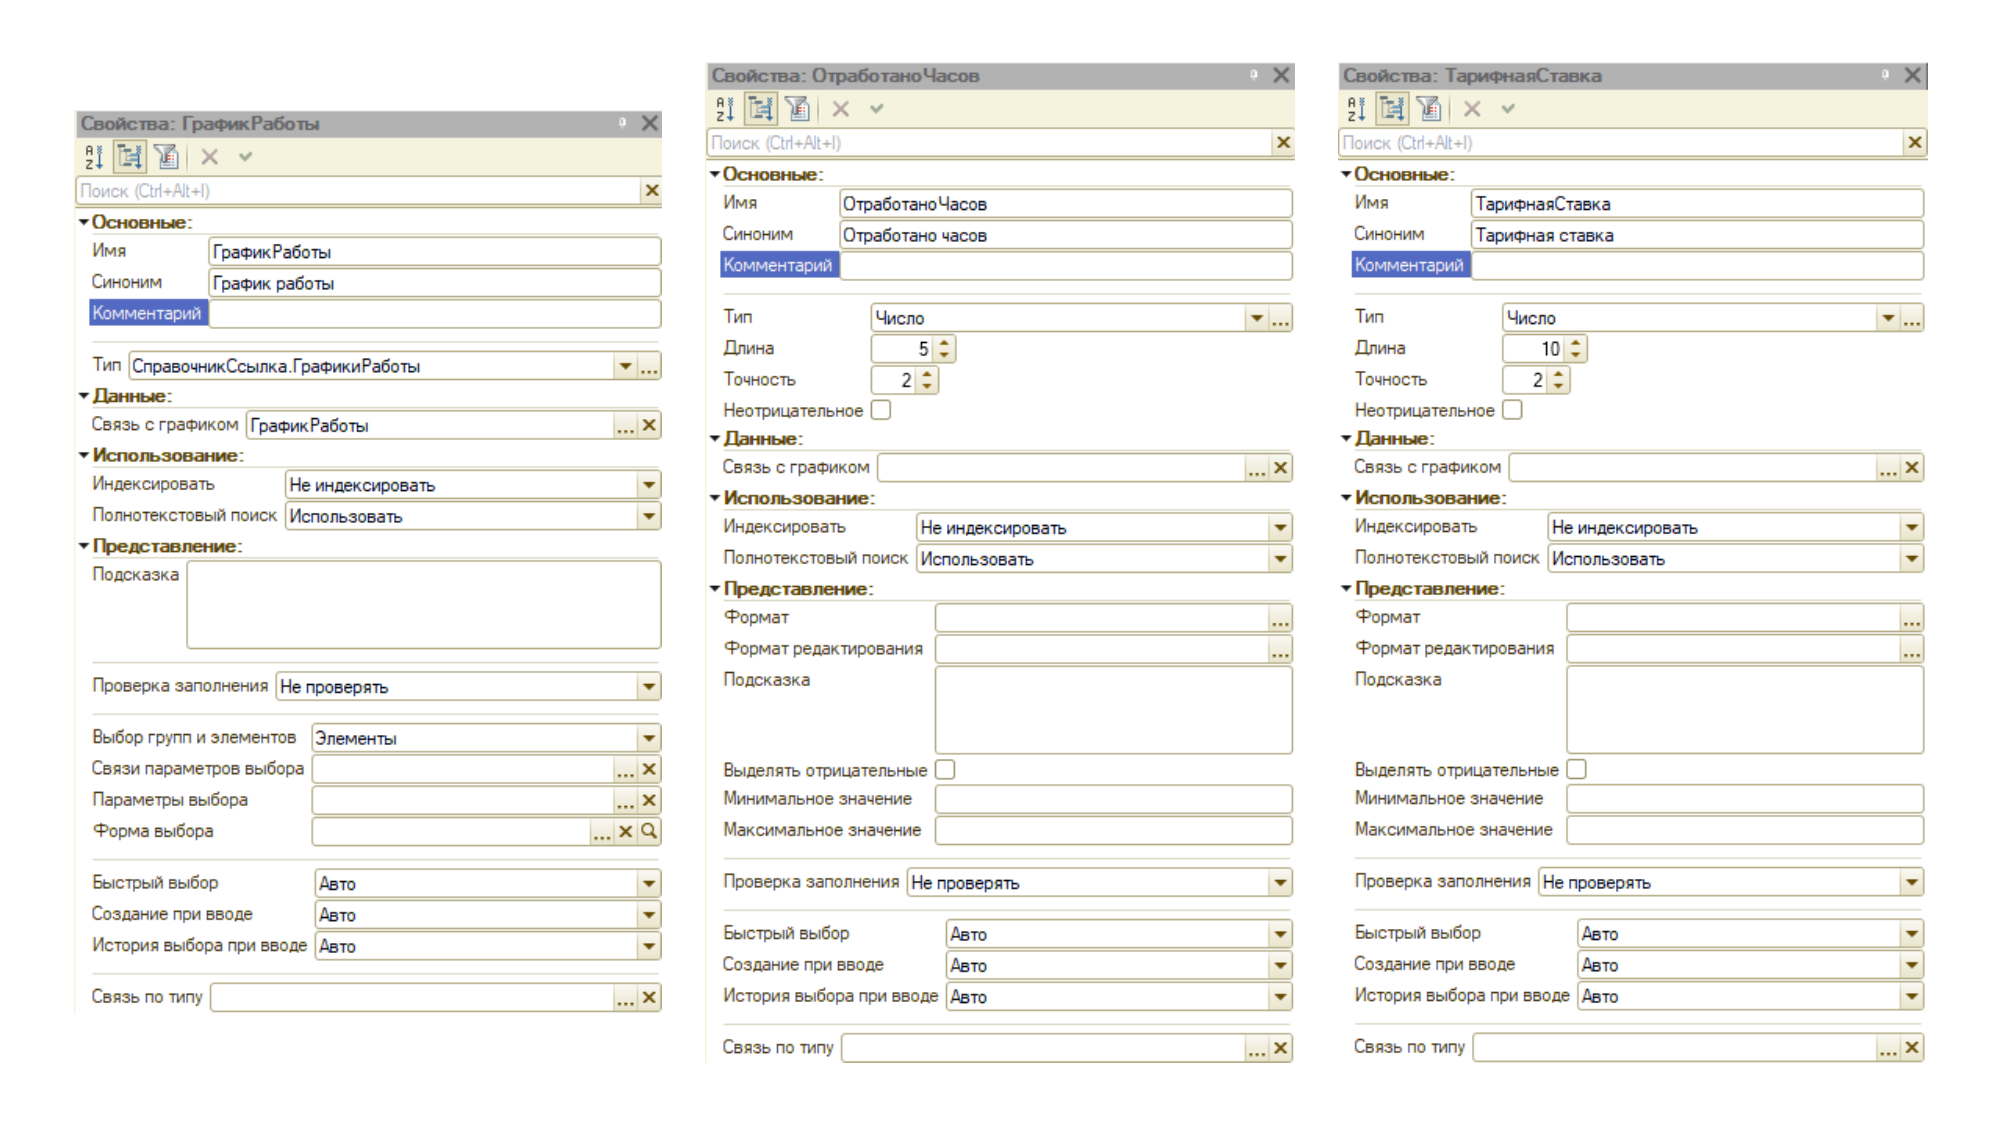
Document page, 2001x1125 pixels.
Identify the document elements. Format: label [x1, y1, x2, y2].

picture [1338, 62, 1928, 1065]
picture [73, 110, 662, 1015]
picture [705, 62, 1295, 1063]
